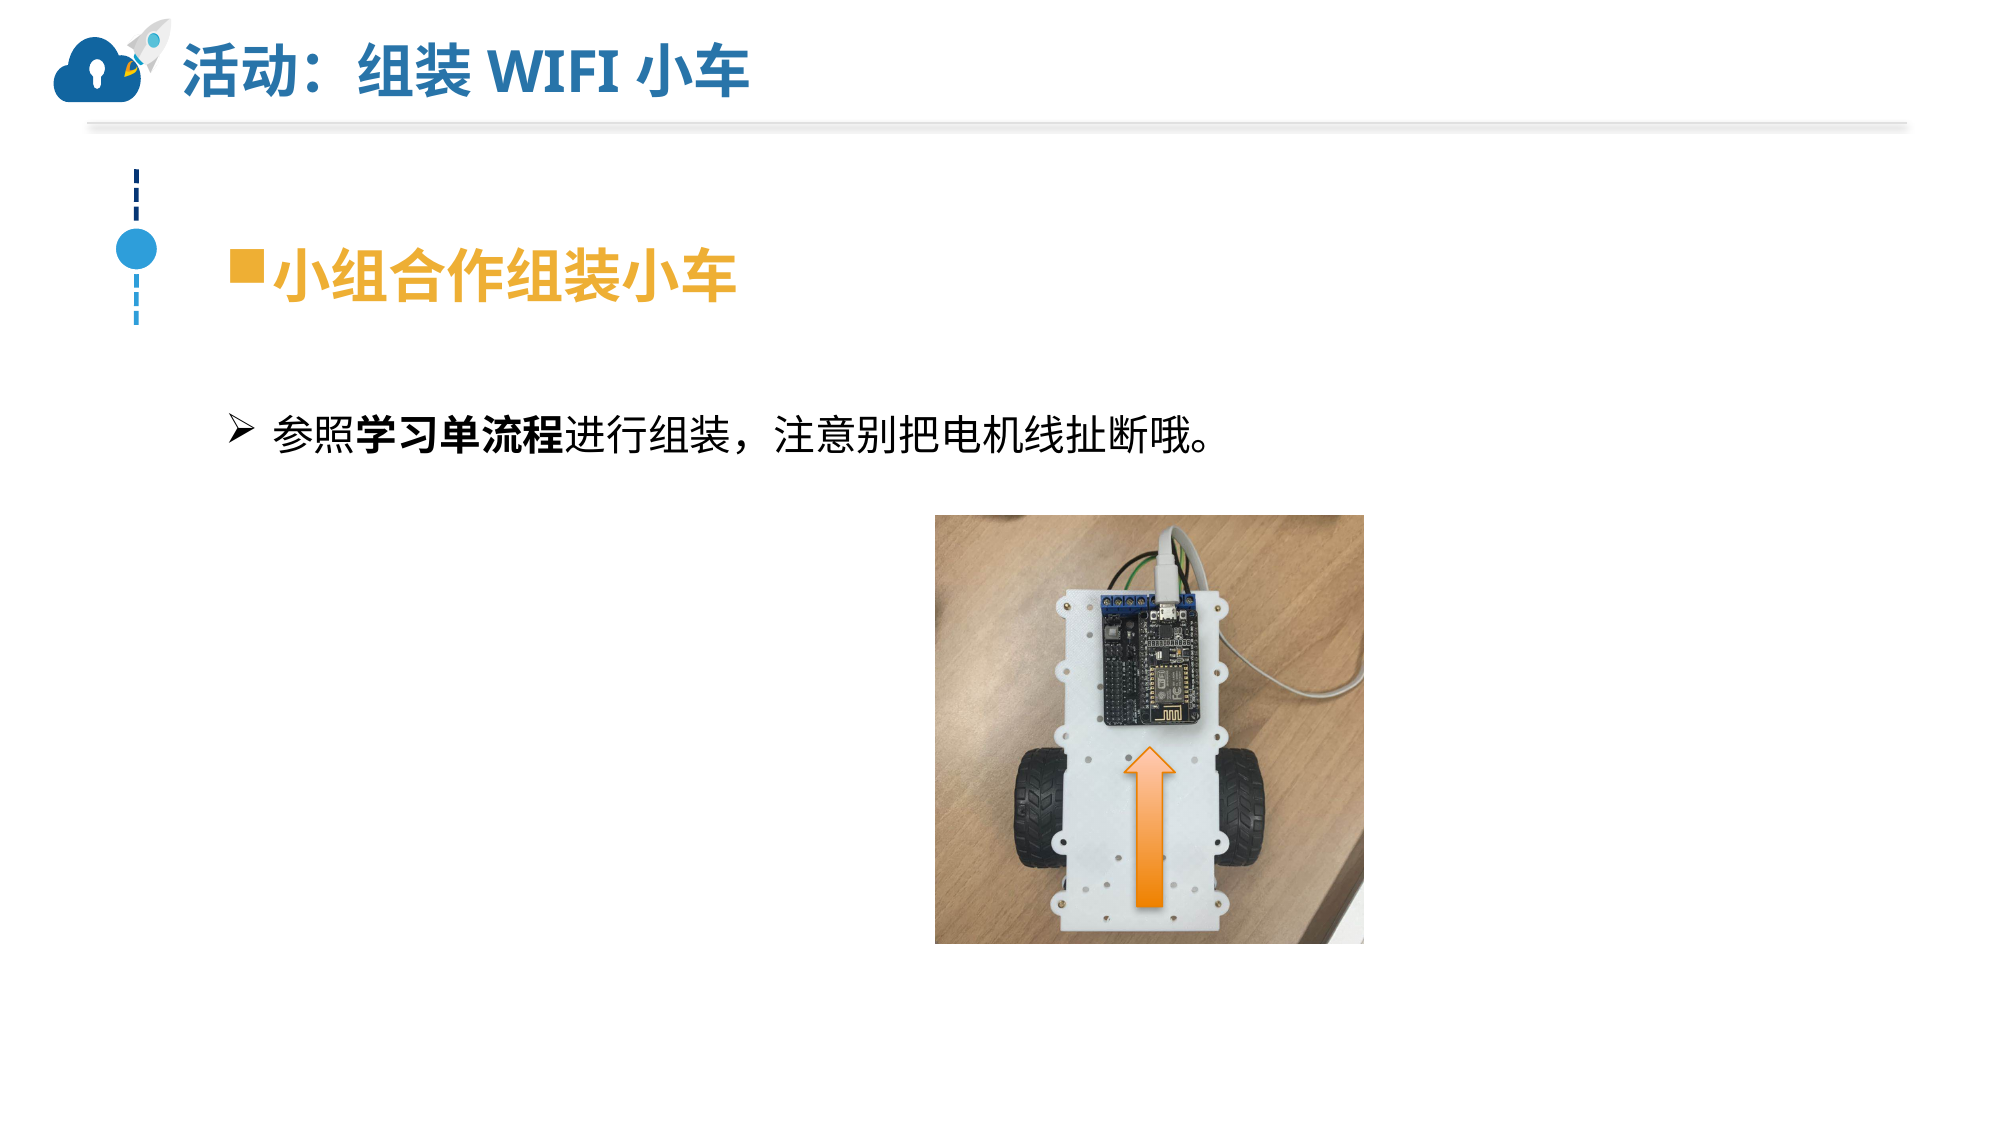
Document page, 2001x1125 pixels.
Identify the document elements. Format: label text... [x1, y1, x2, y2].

picture [113, 7, 182, 91]
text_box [113, 168, 160, 329]
title 活动：组装WIFI小车 [181, 29, 1516, 108]
picture [935, 514, 1365, 944]
text_box 小组合作组装小车 参照学习单流程进行组装，注意别把电机线扯断哦。 [210, 196, 1691, 467]
